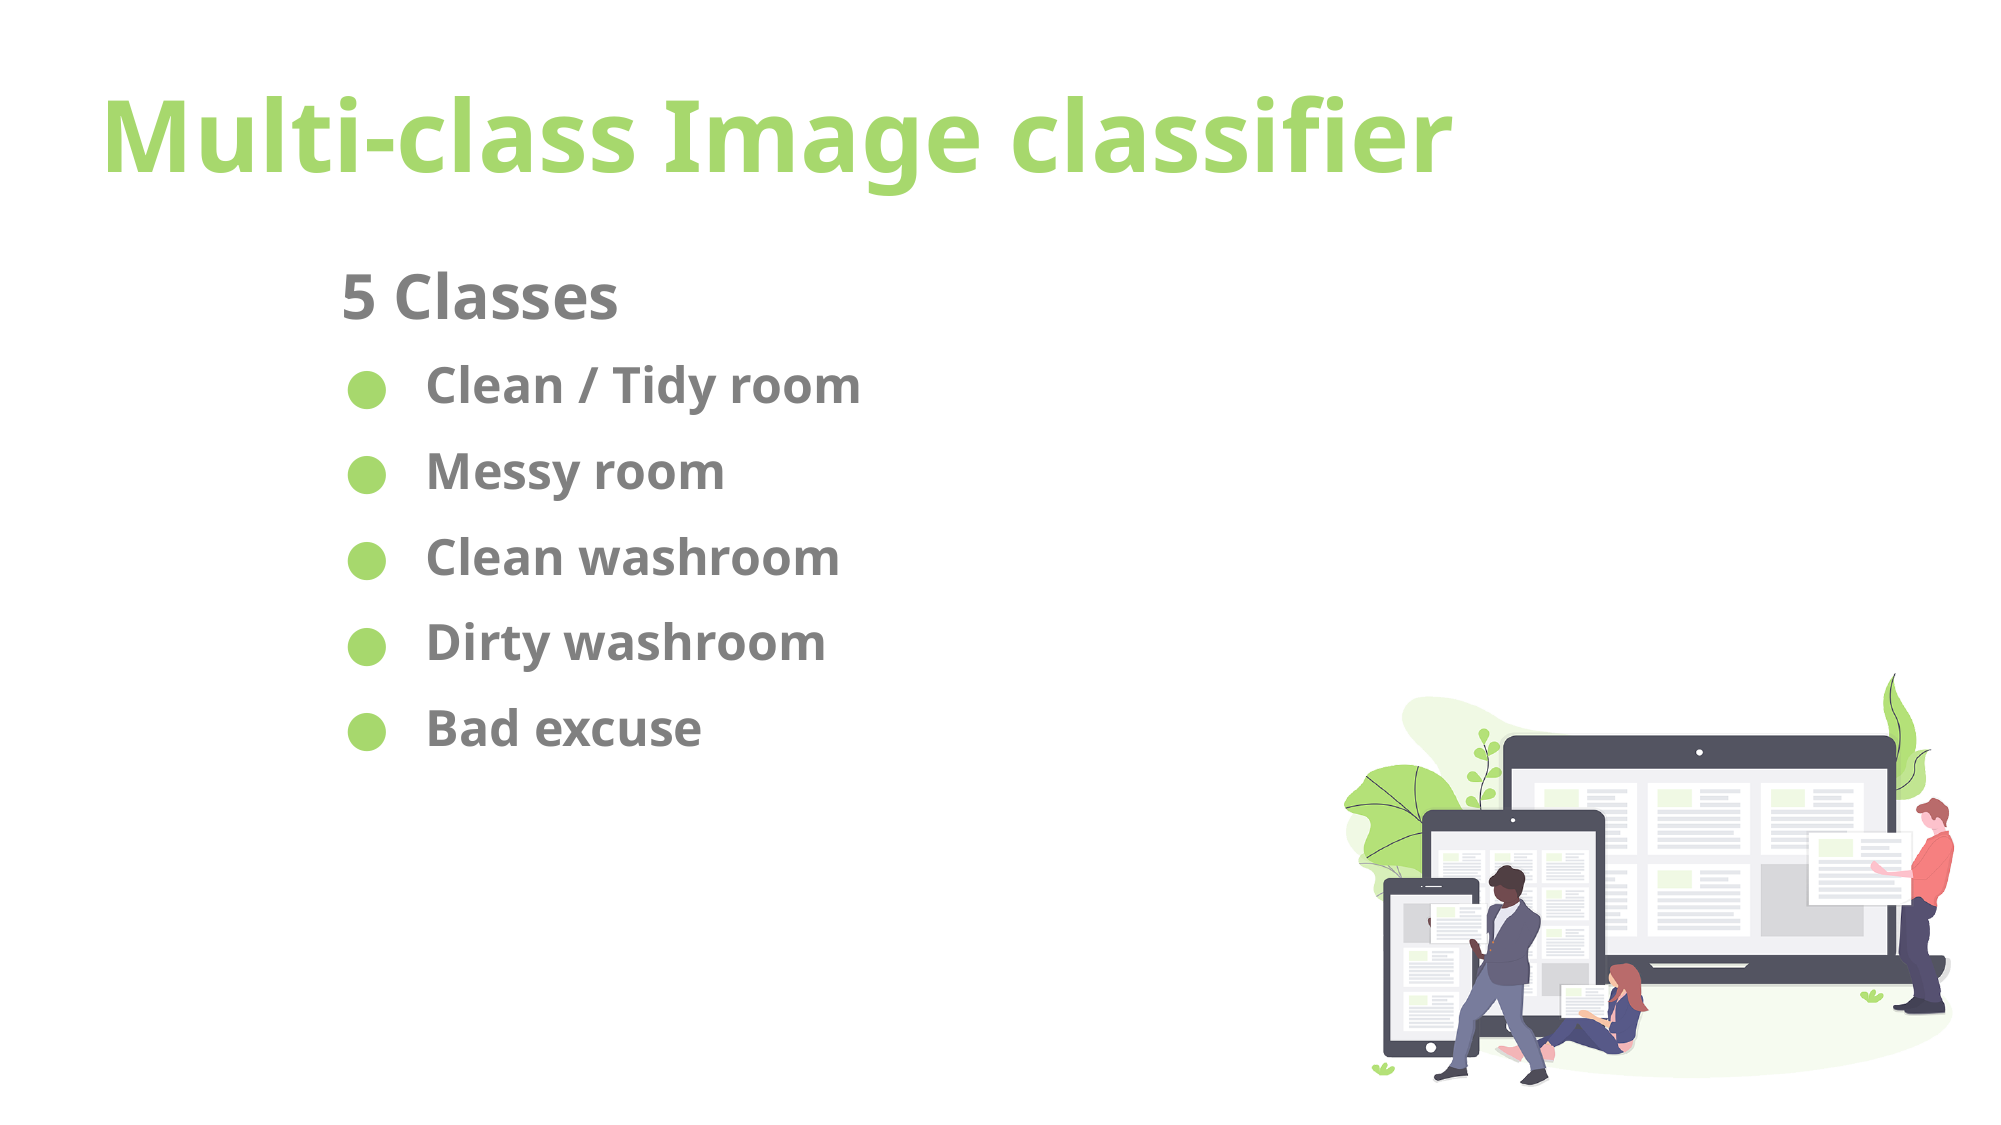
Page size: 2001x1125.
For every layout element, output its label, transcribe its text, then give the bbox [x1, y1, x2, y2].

text_box Multi-class Image classifier [99, 60, 1579, 193]
picture [1344, 673, 1955, 1087]
text_box 5 Classes [341, 246, 865, 345]
list Clean / Tidy room Messy room Clean washroom Dirty washroom Bad excuse [325, 345, 1404, 753]
